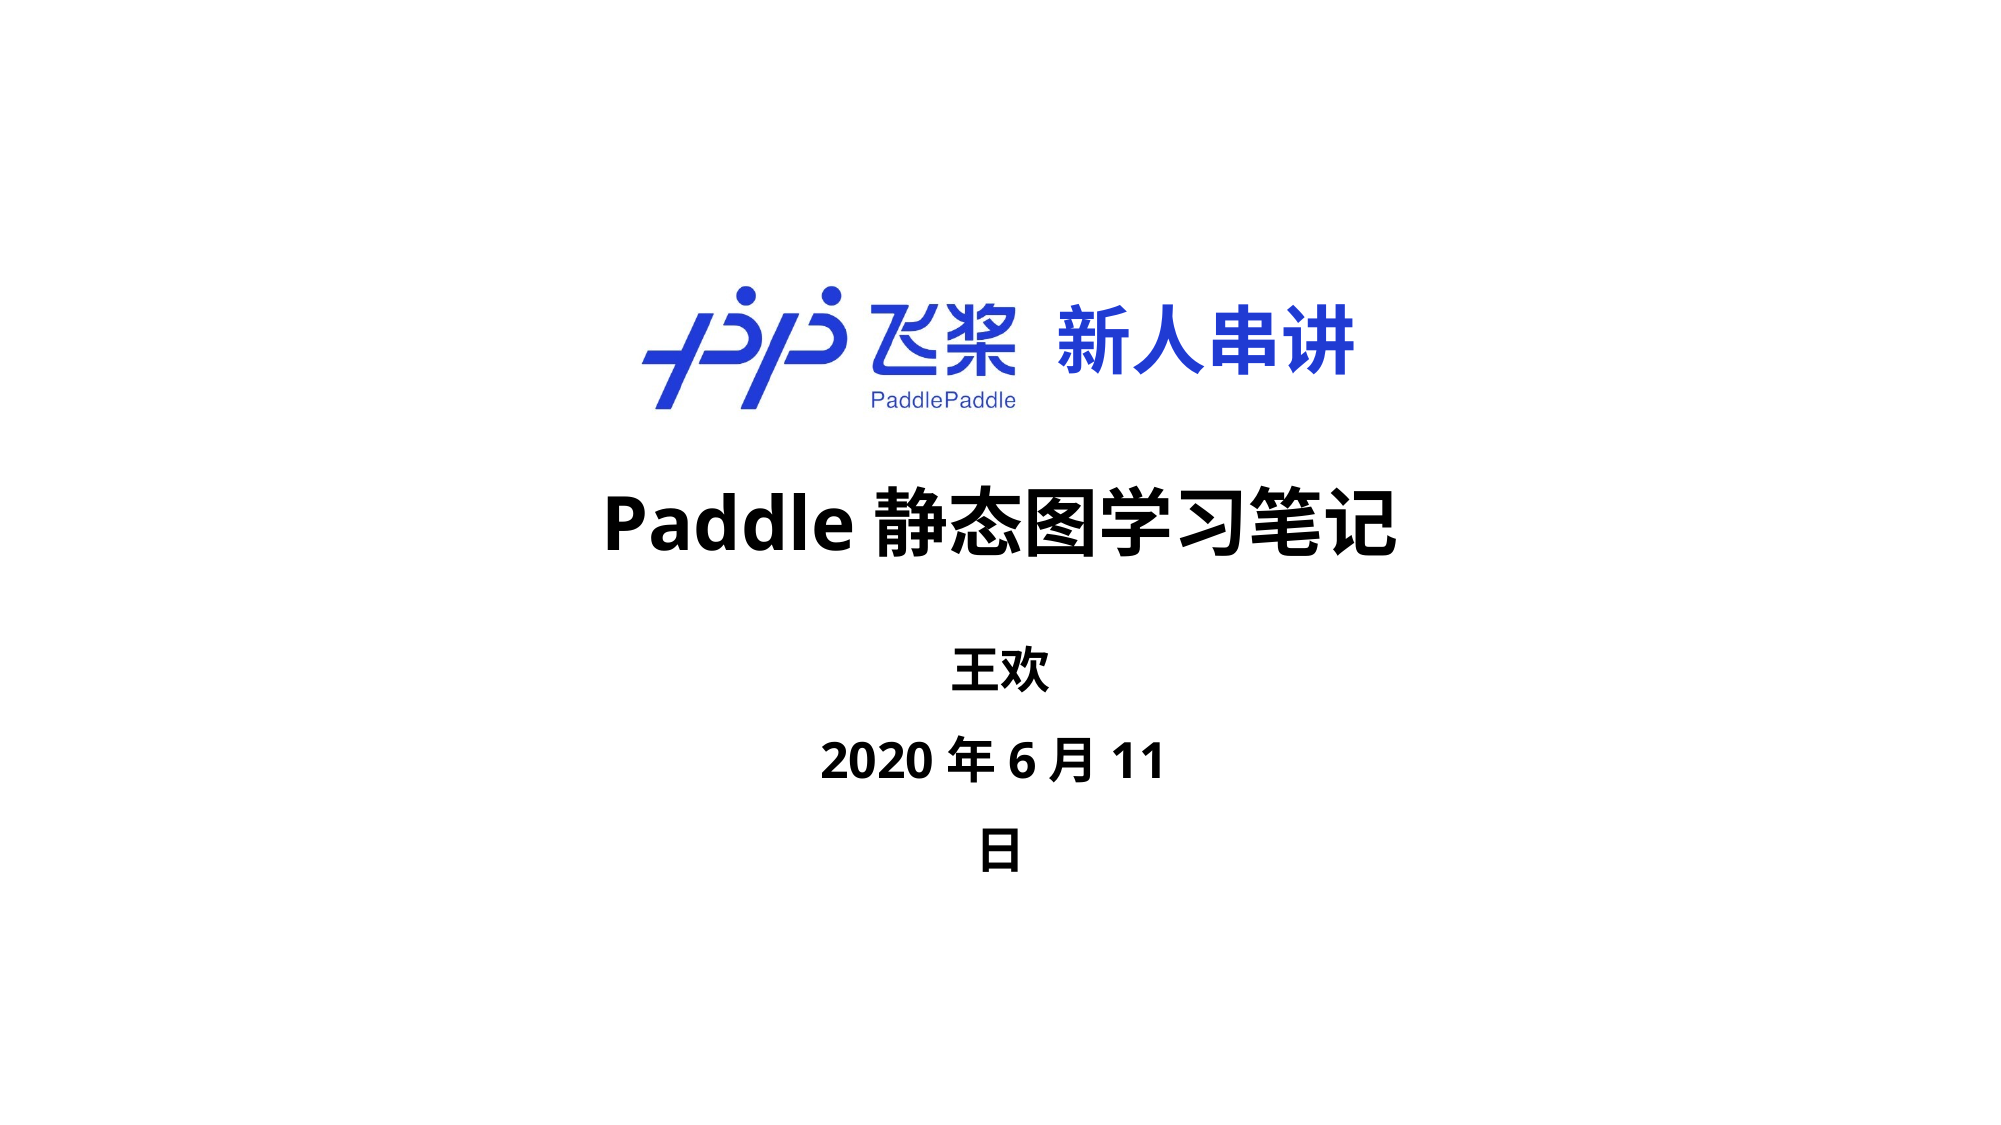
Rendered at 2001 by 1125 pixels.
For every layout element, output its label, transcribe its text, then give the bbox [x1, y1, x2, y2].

text_box 新人串讲 [1042, 286, 1434, 392]
picture [620, 257, 1042, 442]
text_box Paddle静态图学习笔记 [460, 468, 1540, 574]
text_box 王欢 2020年6月11日 [796, 601, 1204, 887]
